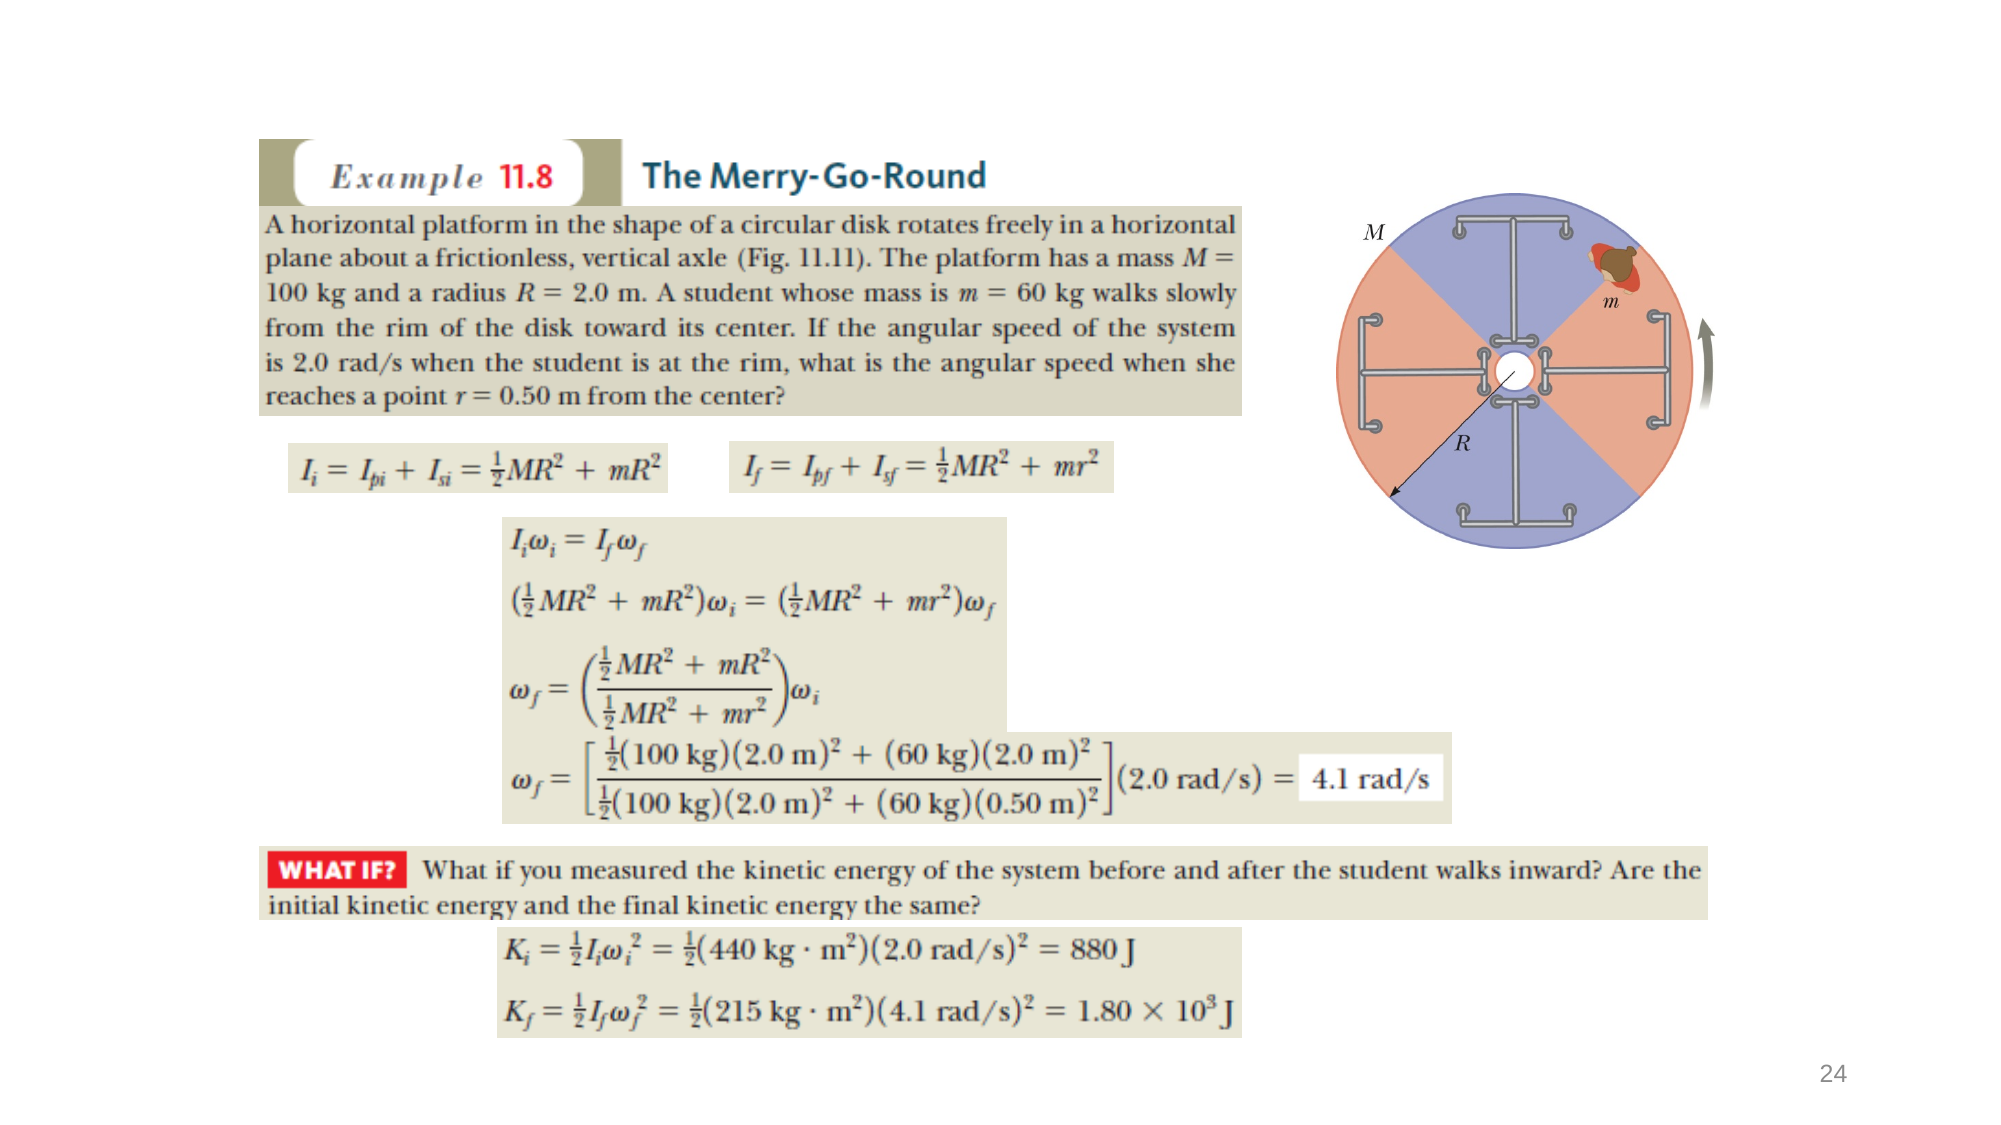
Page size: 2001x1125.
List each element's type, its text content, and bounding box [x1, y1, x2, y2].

picture [259, 846, 1708, 920]
picture [1336, 193, 1715, 549]
slide_number 24 [1412, 1042, 1863, 1103]
picture [259, 139, 1242, 416]
picture [497, 927, 1242, 1038]
picture [729, 441, 1114, 493]
picture [287, 443, 668, 493]
picture [502, 517, 1452, 824]
